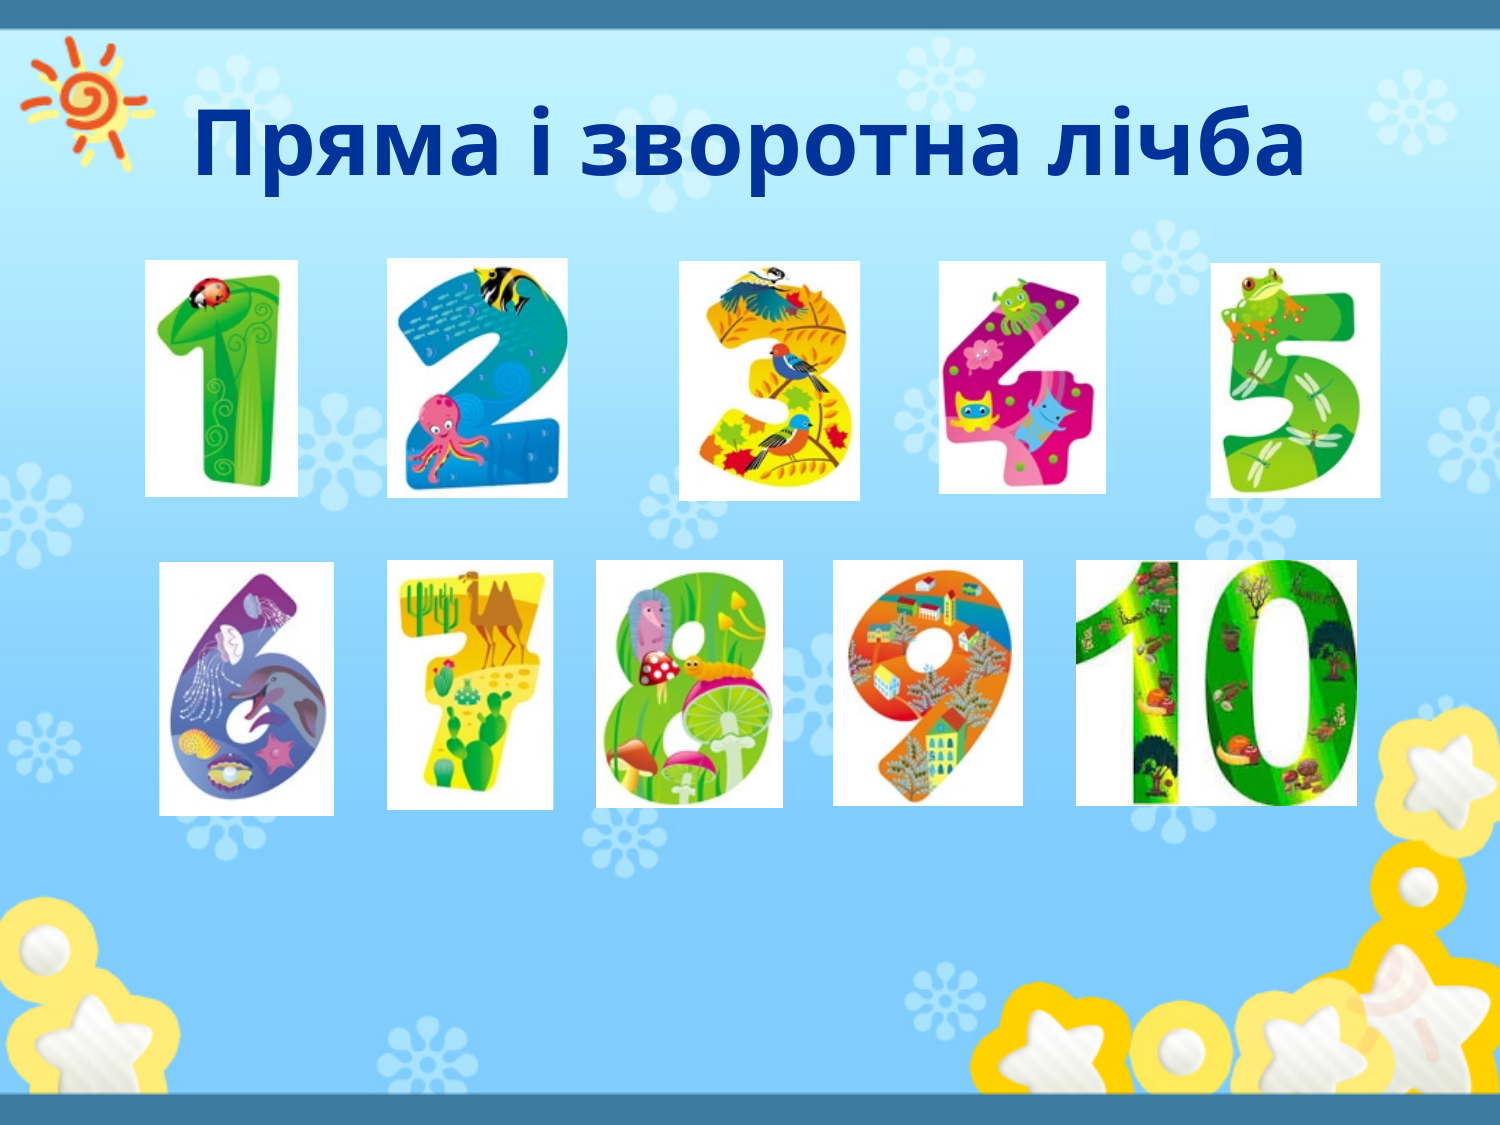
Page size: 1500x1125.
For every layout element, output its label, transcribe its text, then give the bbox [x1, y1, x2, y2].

title Пряма і зворотна лічба [75, 45, 1425, 233]
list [145, 260, 298, 497]
picture [0, 0, 1500, 1125]
